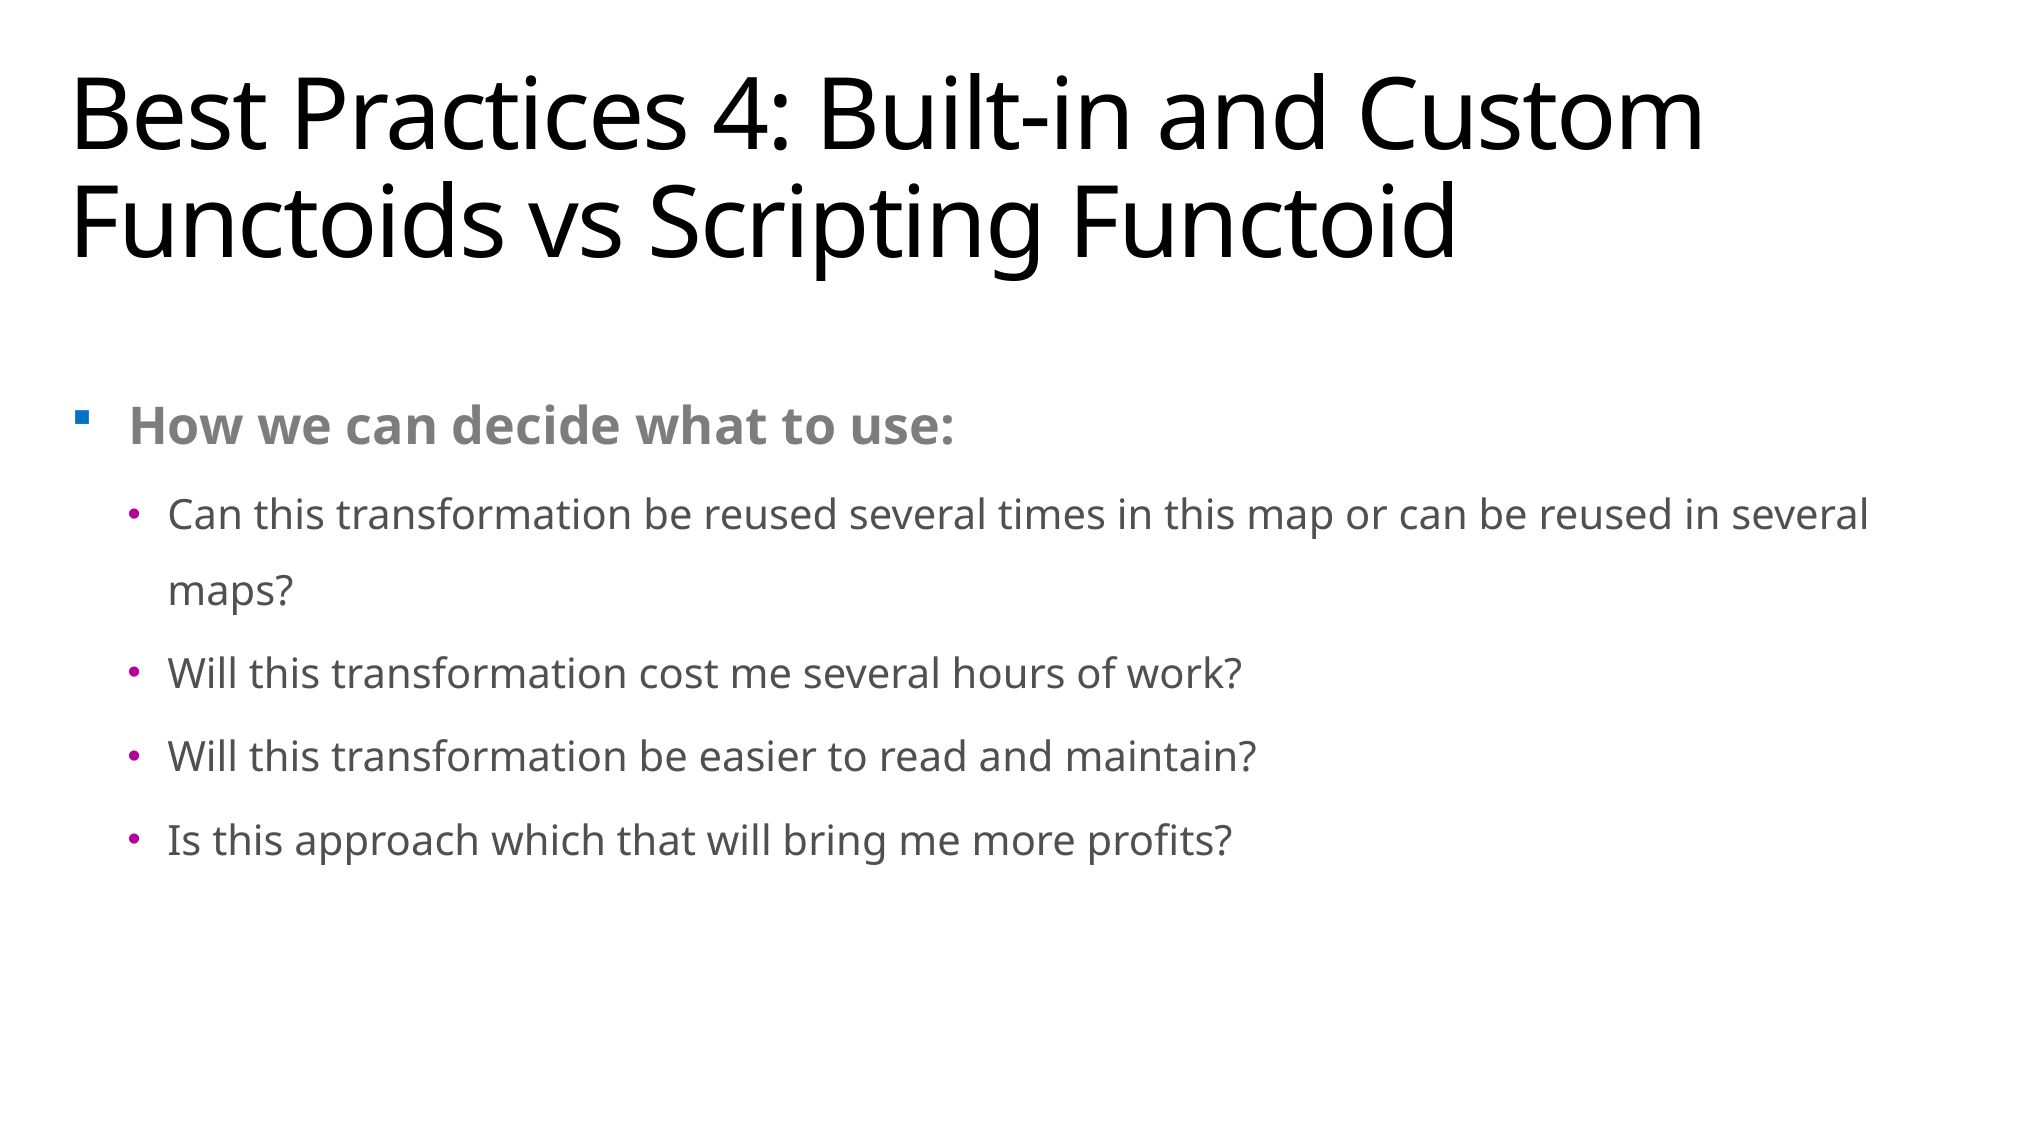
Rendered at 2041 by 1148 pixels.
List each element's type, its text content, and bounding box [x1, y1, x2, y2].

text_box How we can decide what to use: Can this transformation be reused several times in this map or can be reused in several maps? Will this transformation cost me several hours of work? Will this transformation be easier to read and maintain? Is this approach which that will bring me more profits? [71, 361, 1938, 1117]
title Best Practices 4: Built-in and Custom Functoids vs Scripting Functoid [45, 48, 1964, 243]
